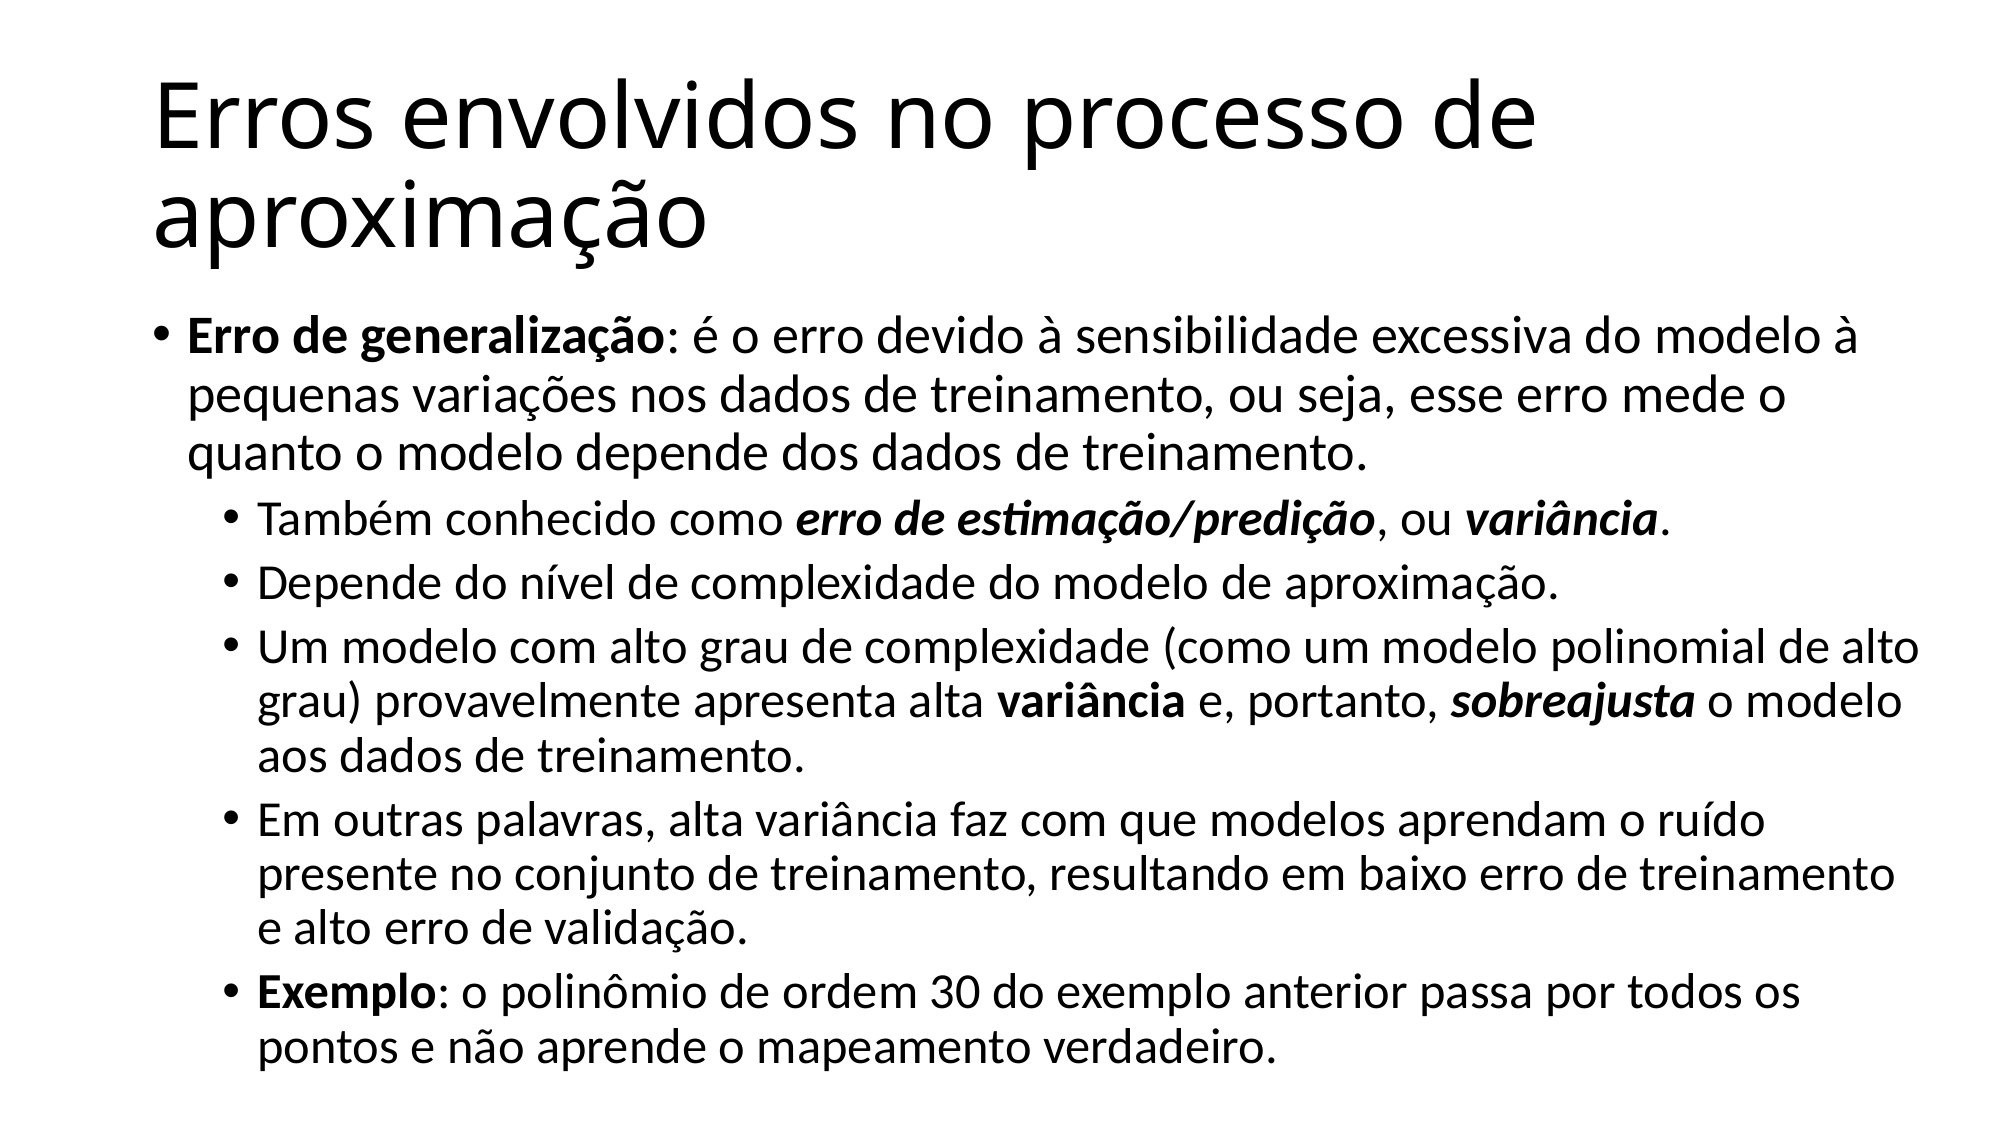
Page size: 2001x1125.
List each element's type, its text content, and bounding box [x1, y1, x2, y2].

list Erro de generalização: é o erro devido à sensibilidade excessiva do modelo à pequenas variações nos dados de treinamento, ou seja, esse erro mede o quanto o modelo depende dos dados de treinamento. Também conhecido como erro de estimação/predição, ou variância. Depende do nível de complexidade do modelo de aproximação. Um modelo com alto grau de complexidade (como um modelo polinomial de alto grau) provavelmente apresenta alta variância e, portanto, sobreajusta o modelo aos dados de treinamento. Em outras palavras, alta variância faz com que modelos aprendam o ruído presente no conjunto de treinamento, resultando em baixo erro de treinamento e alto erro de validação. Exemplo: o polinômio de ordem 30 do exemplo anterior passa por todos os pontos e não aprende o mapeamento verdadeiro. [137, 299, 1942, 1089]
title Erros envolvidos no processo de aproximação [137, 59, 1863, 278]
